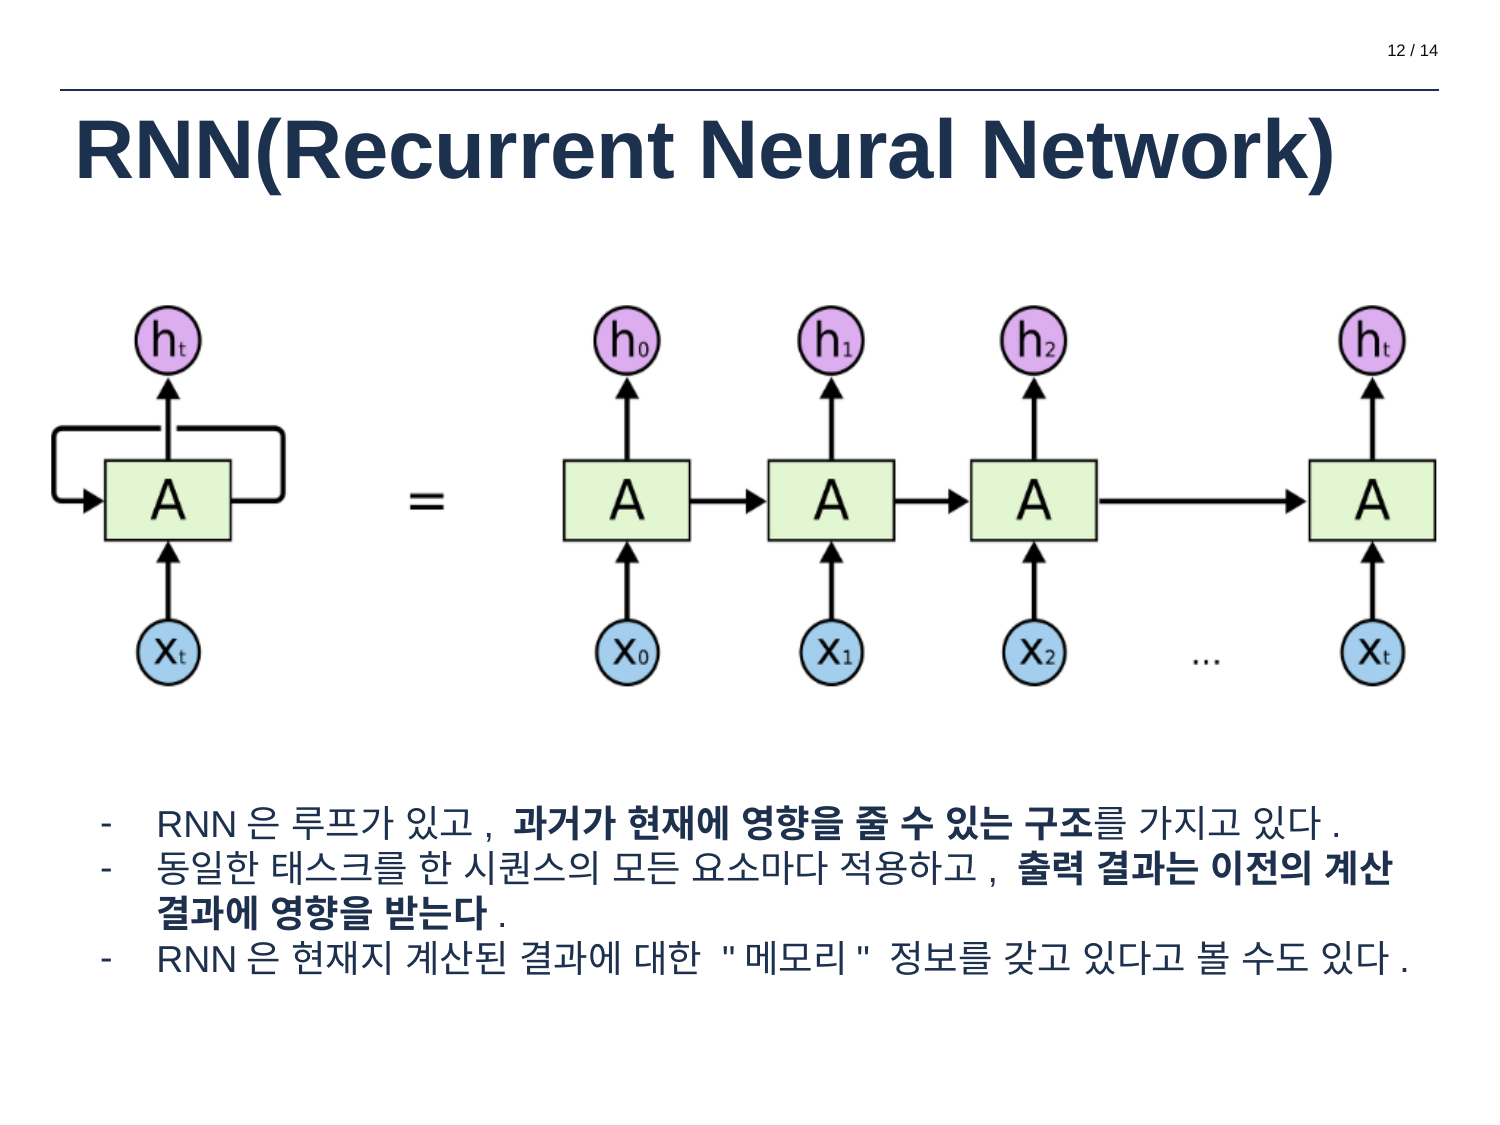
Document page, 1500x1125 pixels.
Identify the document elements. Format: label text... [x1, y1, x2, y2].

text_box ‹#› / 14 [1193, 31, 1454, 65]
text_box RNN은 루프가 있고, 과거가 현재에 영향을 줄 수 있는 구조를 가지고 있다. 동일한 태스크를 한 시퀀스의 모든 요소마다 적용하고, 출력 결과는 이전의 계산 결과에 영향을 받는다. RNN은 현재지 계산된 결과에 대한 "메모리" 정보를 갖고 있다고 볼 수도 있다. [66, 757, 1432, 1089]
title RNN(Recurrent Neural Network) [59, 65, 1500, 227]
picture [28, 240, 1479, 749]
